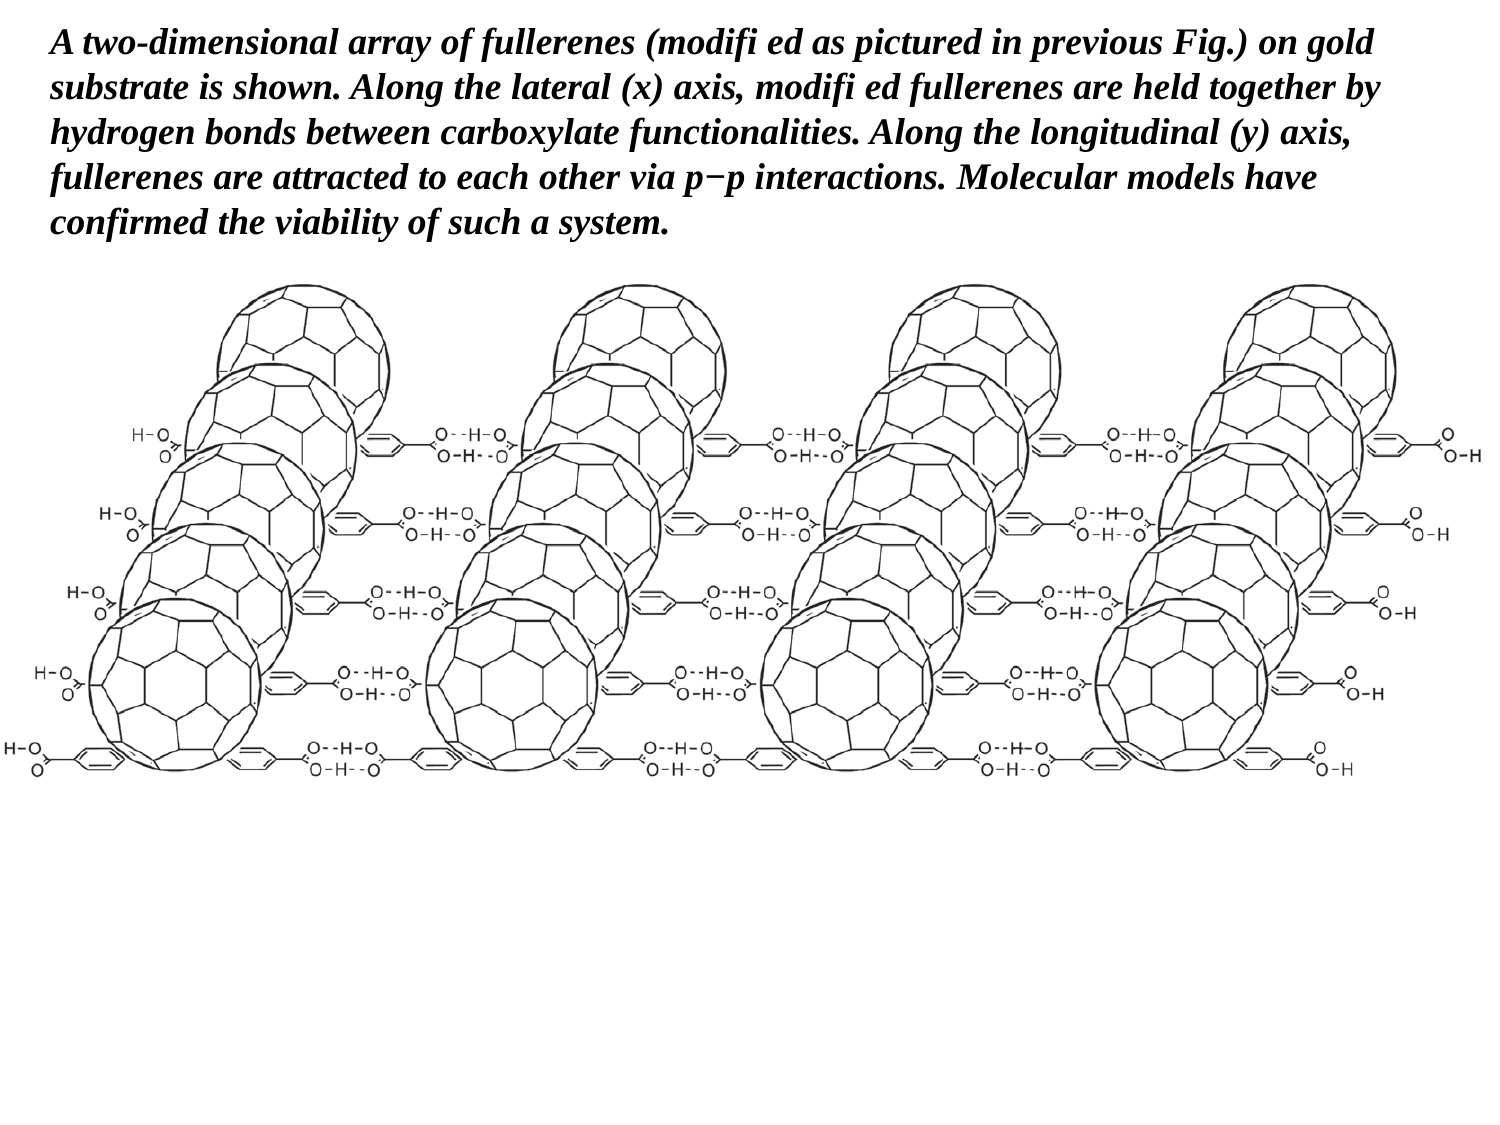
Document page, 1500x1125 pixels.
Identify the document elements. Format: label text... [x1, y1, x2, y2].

picture [0, 280, 1485, 779]
text_box A two-dimensional array of fullerenes (modifi ed as pictured in previous Fig.) on gold substrate is shown. Along the lateral (x) axis, modifi ed fullerenes are held together by hydrogen bonds between carboxylate functionalities. Along the longitudinal (y) axis, fullerenes are attracted to each other via p−p interactions. Molecular models have confirmed the viability of such a system. [35, 9, 1454, 250]
